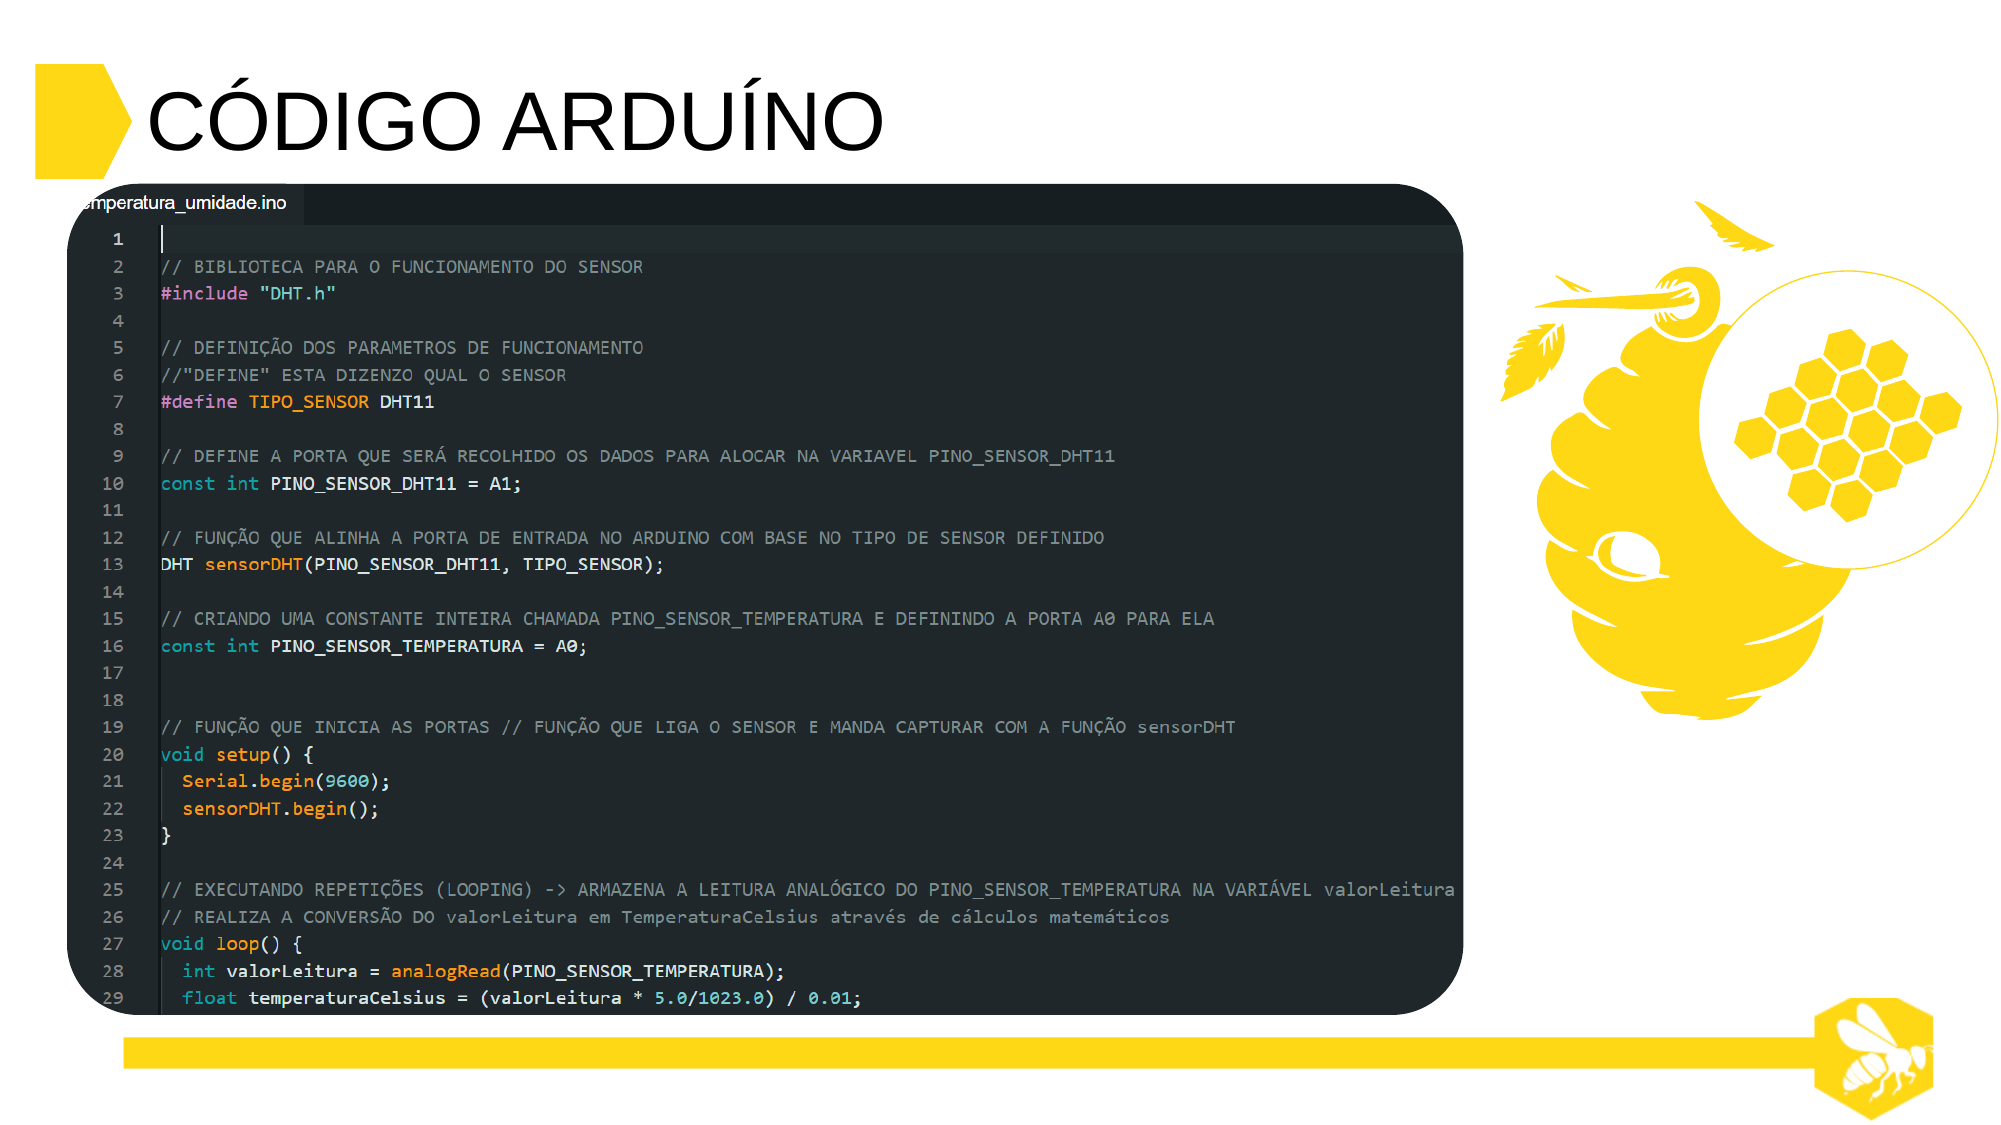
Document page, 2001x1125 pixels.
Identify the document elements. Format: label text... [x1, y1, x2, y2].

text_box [1734, 328, 1963, 523]
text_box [1500, 192, 1909, 721]
text_box [1909, 283, 1998, 516]
list CÓDIGO ARDUÍNO [132, 64, 1022, 183]
text_box [1909, 523, 1957, 557]
picture [0, 183, 2000, 1125]
